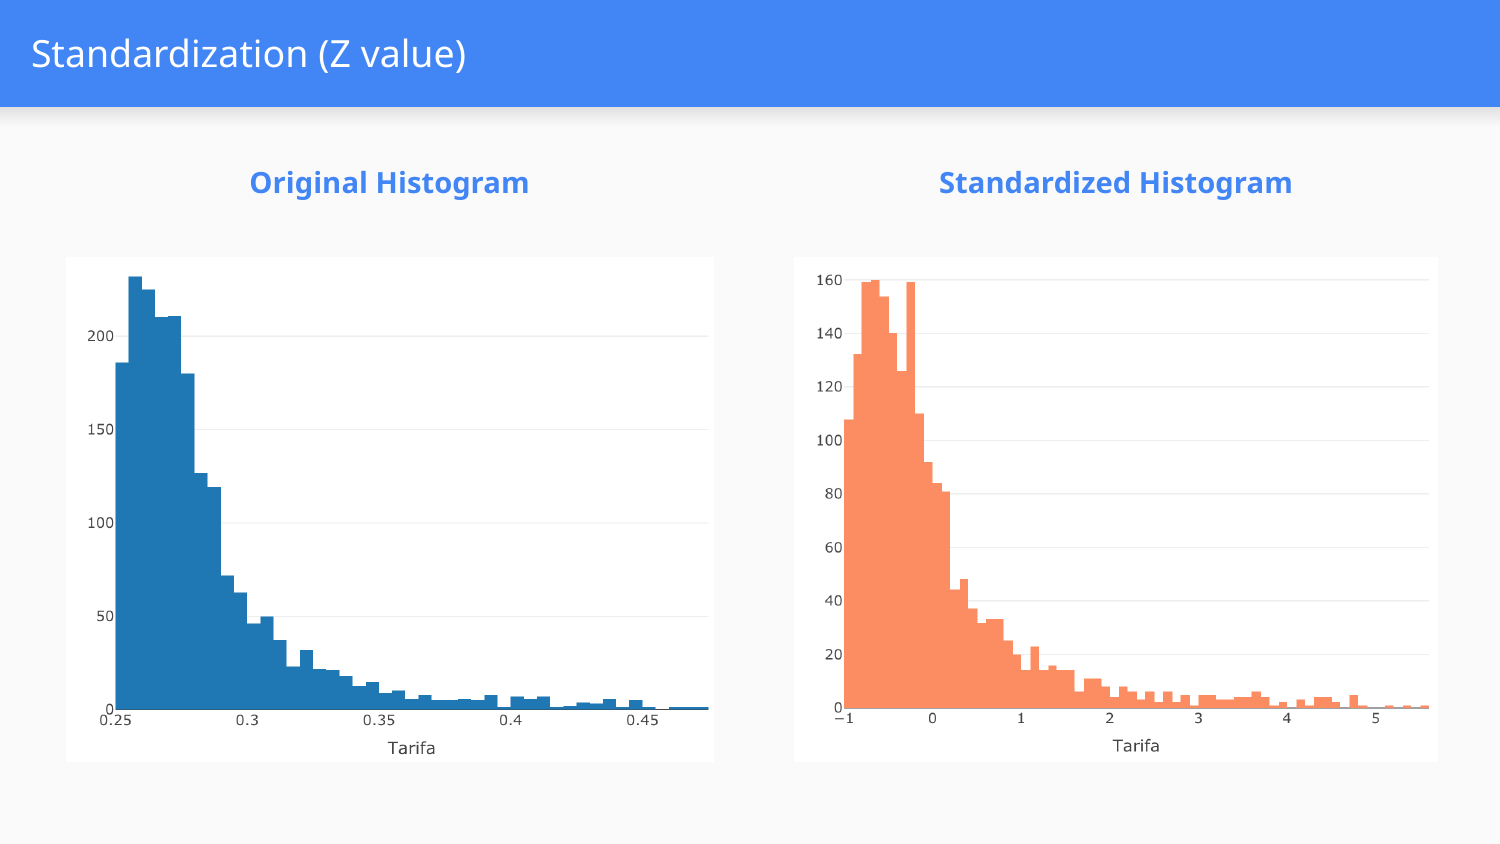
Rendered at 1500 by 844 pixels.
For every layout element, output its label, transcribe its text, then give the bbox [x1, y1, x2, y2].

text_box Standardized Histogram [912, 149, 1320, 228]
title Standardization (Z value) [16, 2, 1464, 102]
picture [794, 256, 1439, 762]
text_box Original Histogram [232, 149, 548, 228]
picture [66, 256, 714, 762]
